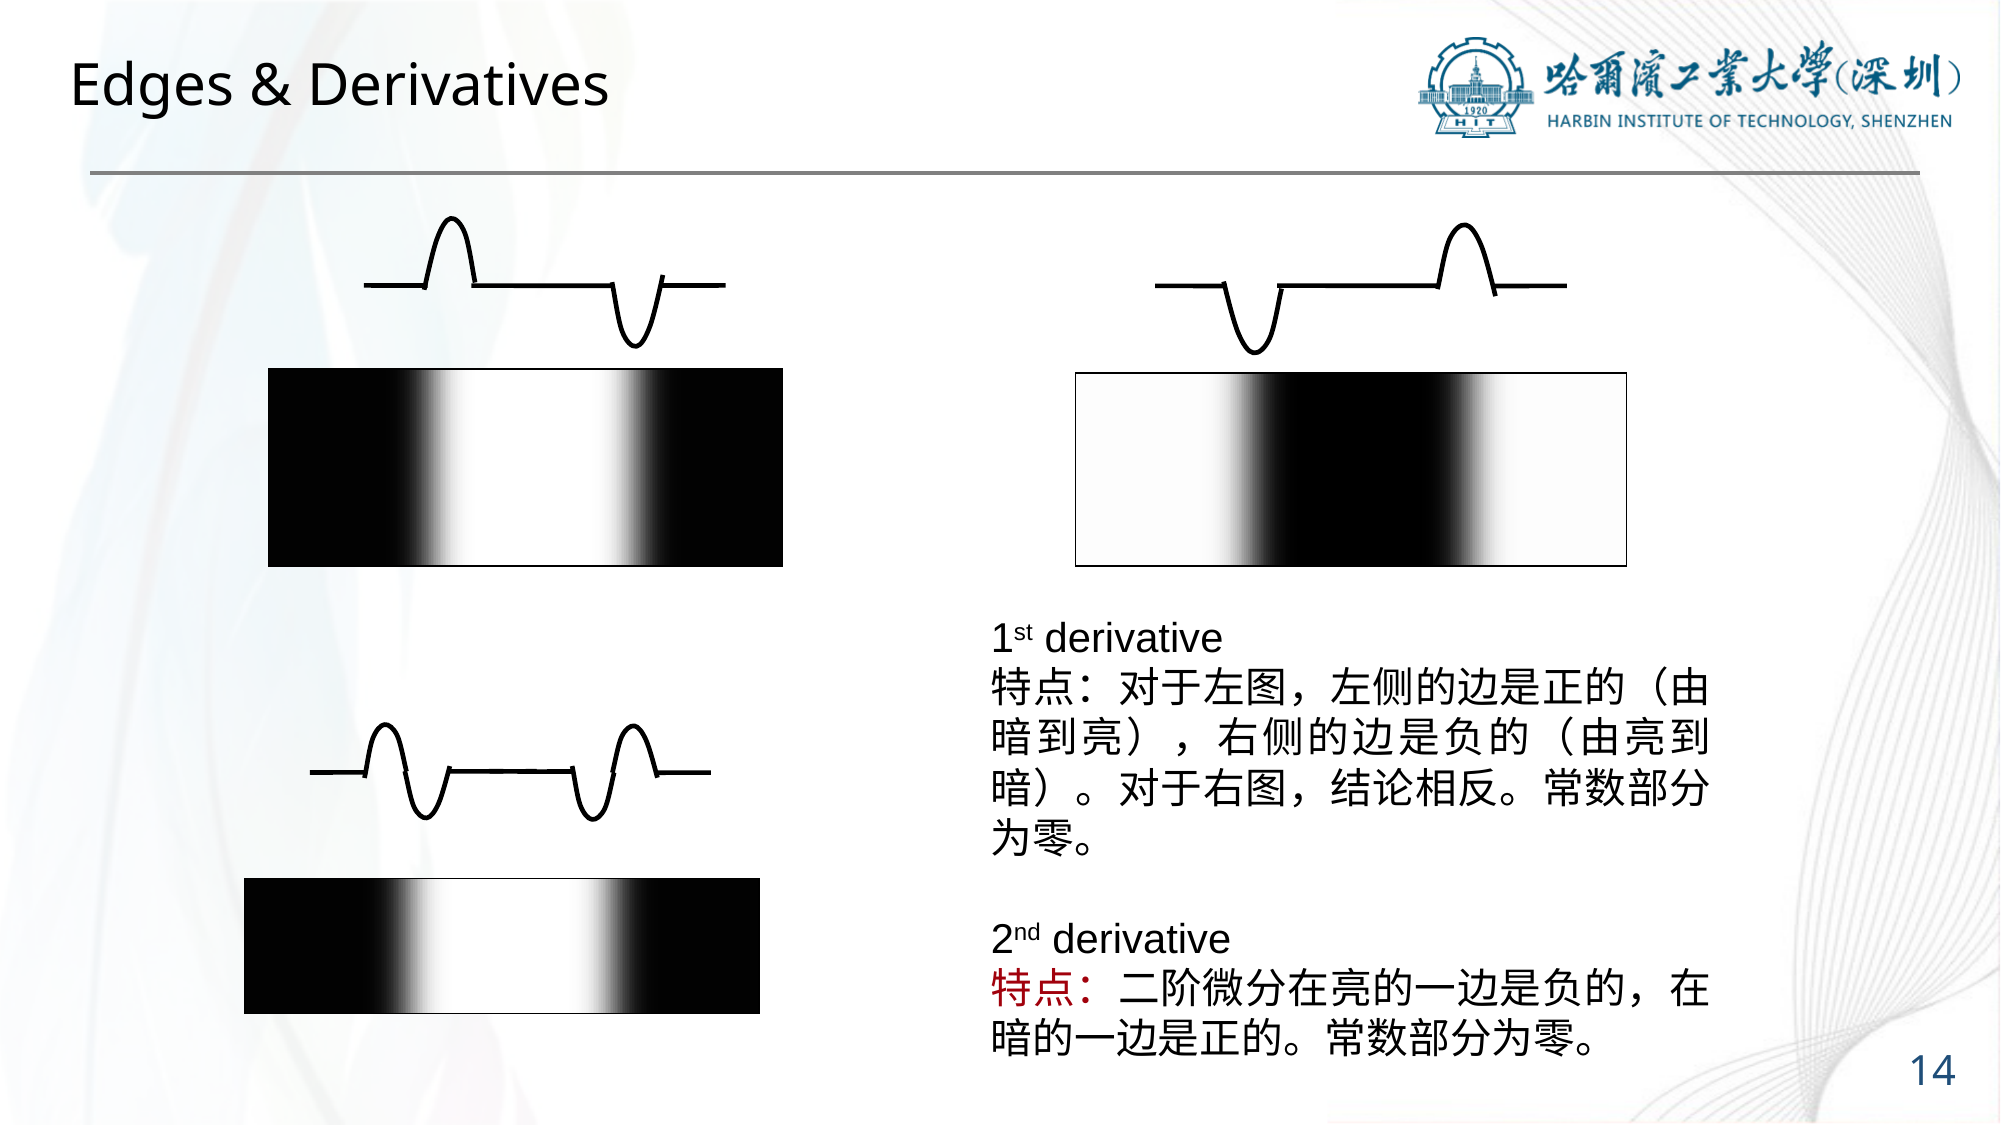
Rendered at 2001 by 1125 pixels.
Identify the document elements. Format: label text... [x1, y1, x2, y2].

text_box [245, 723, 759, 1013]
picture [0, 0, 2001, 1125]
title Edges & Derivatives [54, 0, 1385, 174]
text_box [1076, 223, 1626, 566]
text_box 1st derivative 特点：对于左图，左侧的边是正的（由暗到亮），右侧的边是负的（由亮到暗）。对于右图，结论相反。常数部分为零。 2nd derivative 特点：二阶微分在亮的一边是负的，在暗的一边是正的。常数部分为零。 [976, 603, 1726, 1069]
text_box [269, 217, 782, 566]
slide_number 14 [1521, 1042, 1972, 1103]
